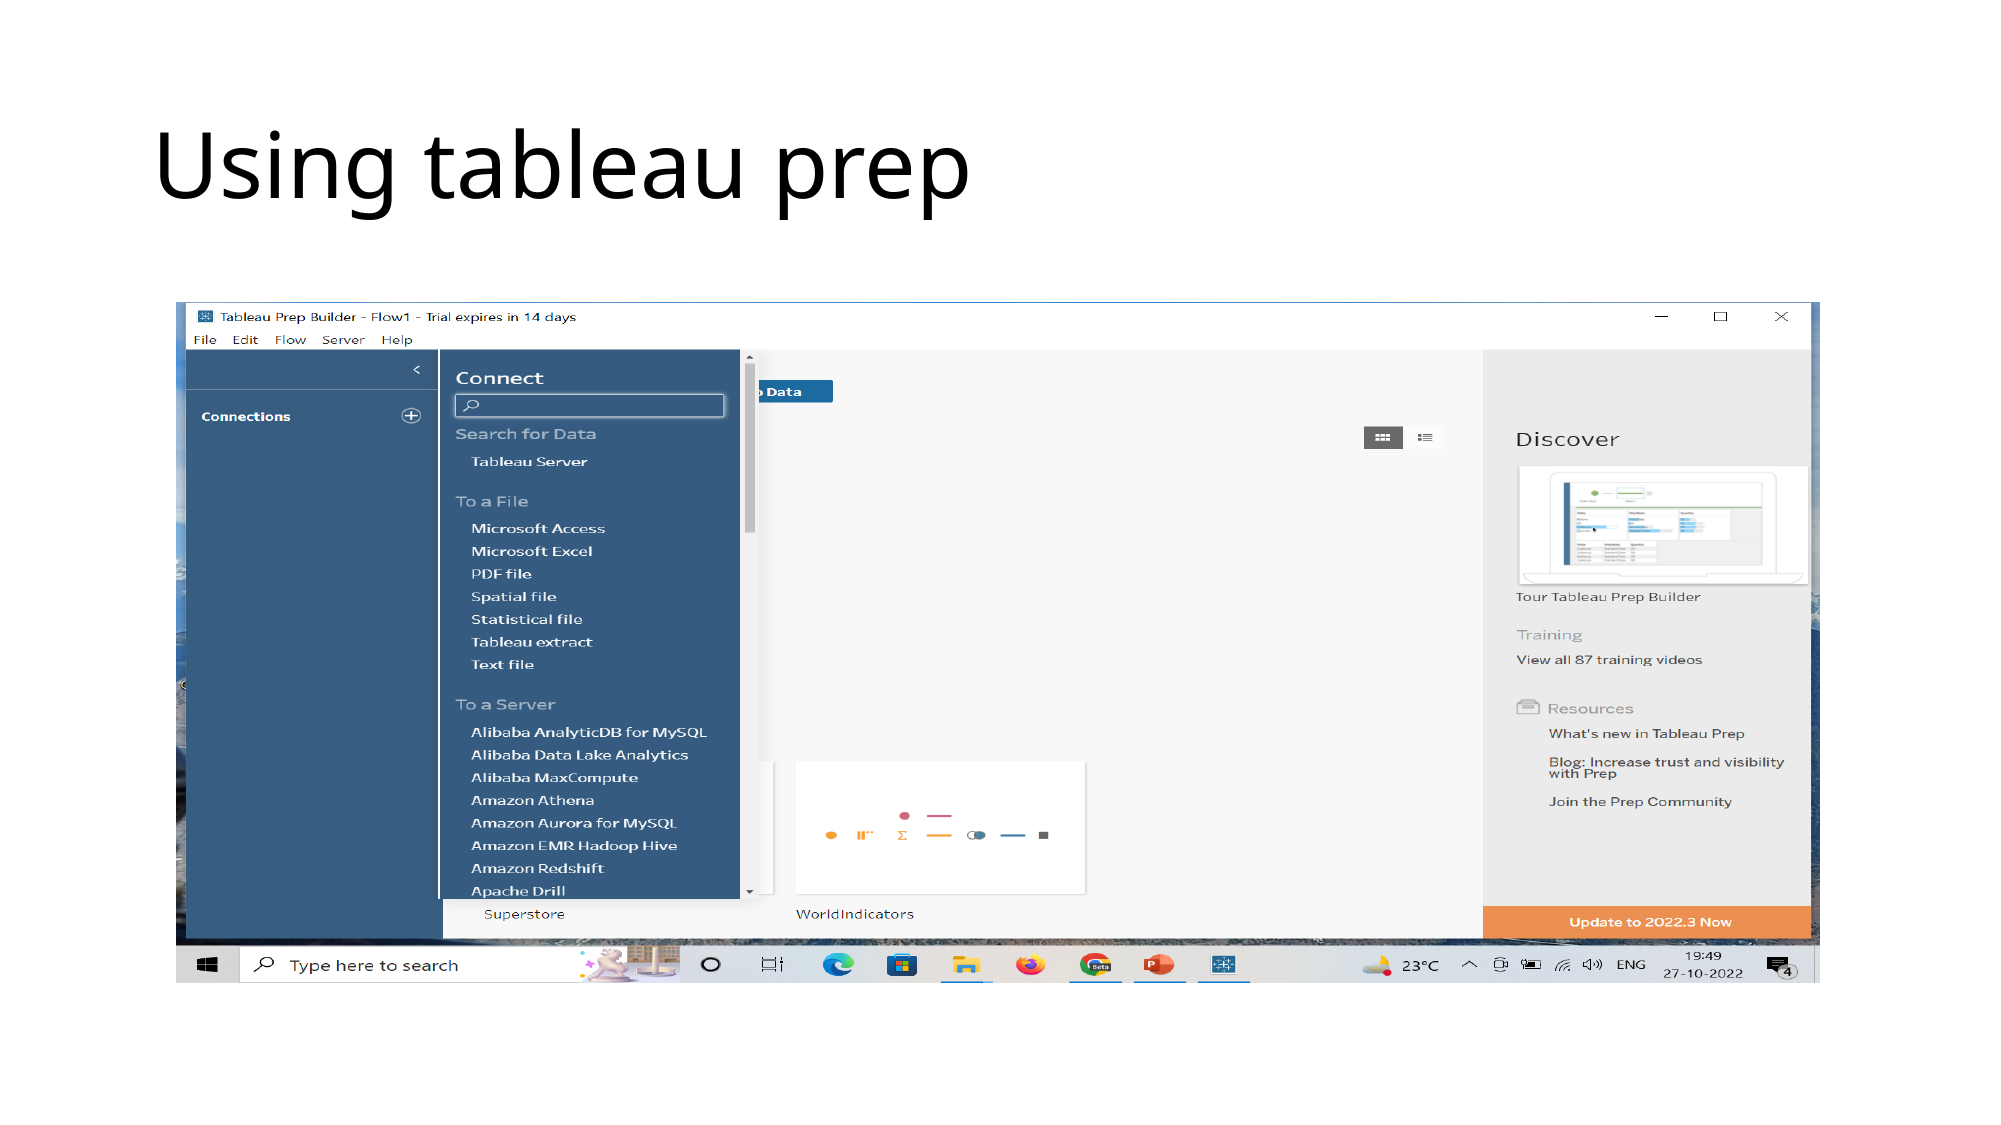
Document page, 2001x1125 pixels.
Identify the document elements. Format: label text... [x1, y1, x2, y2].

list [176, 302, 1820, 983]
title Using tableau prep [137, 59, 1863, 278]
